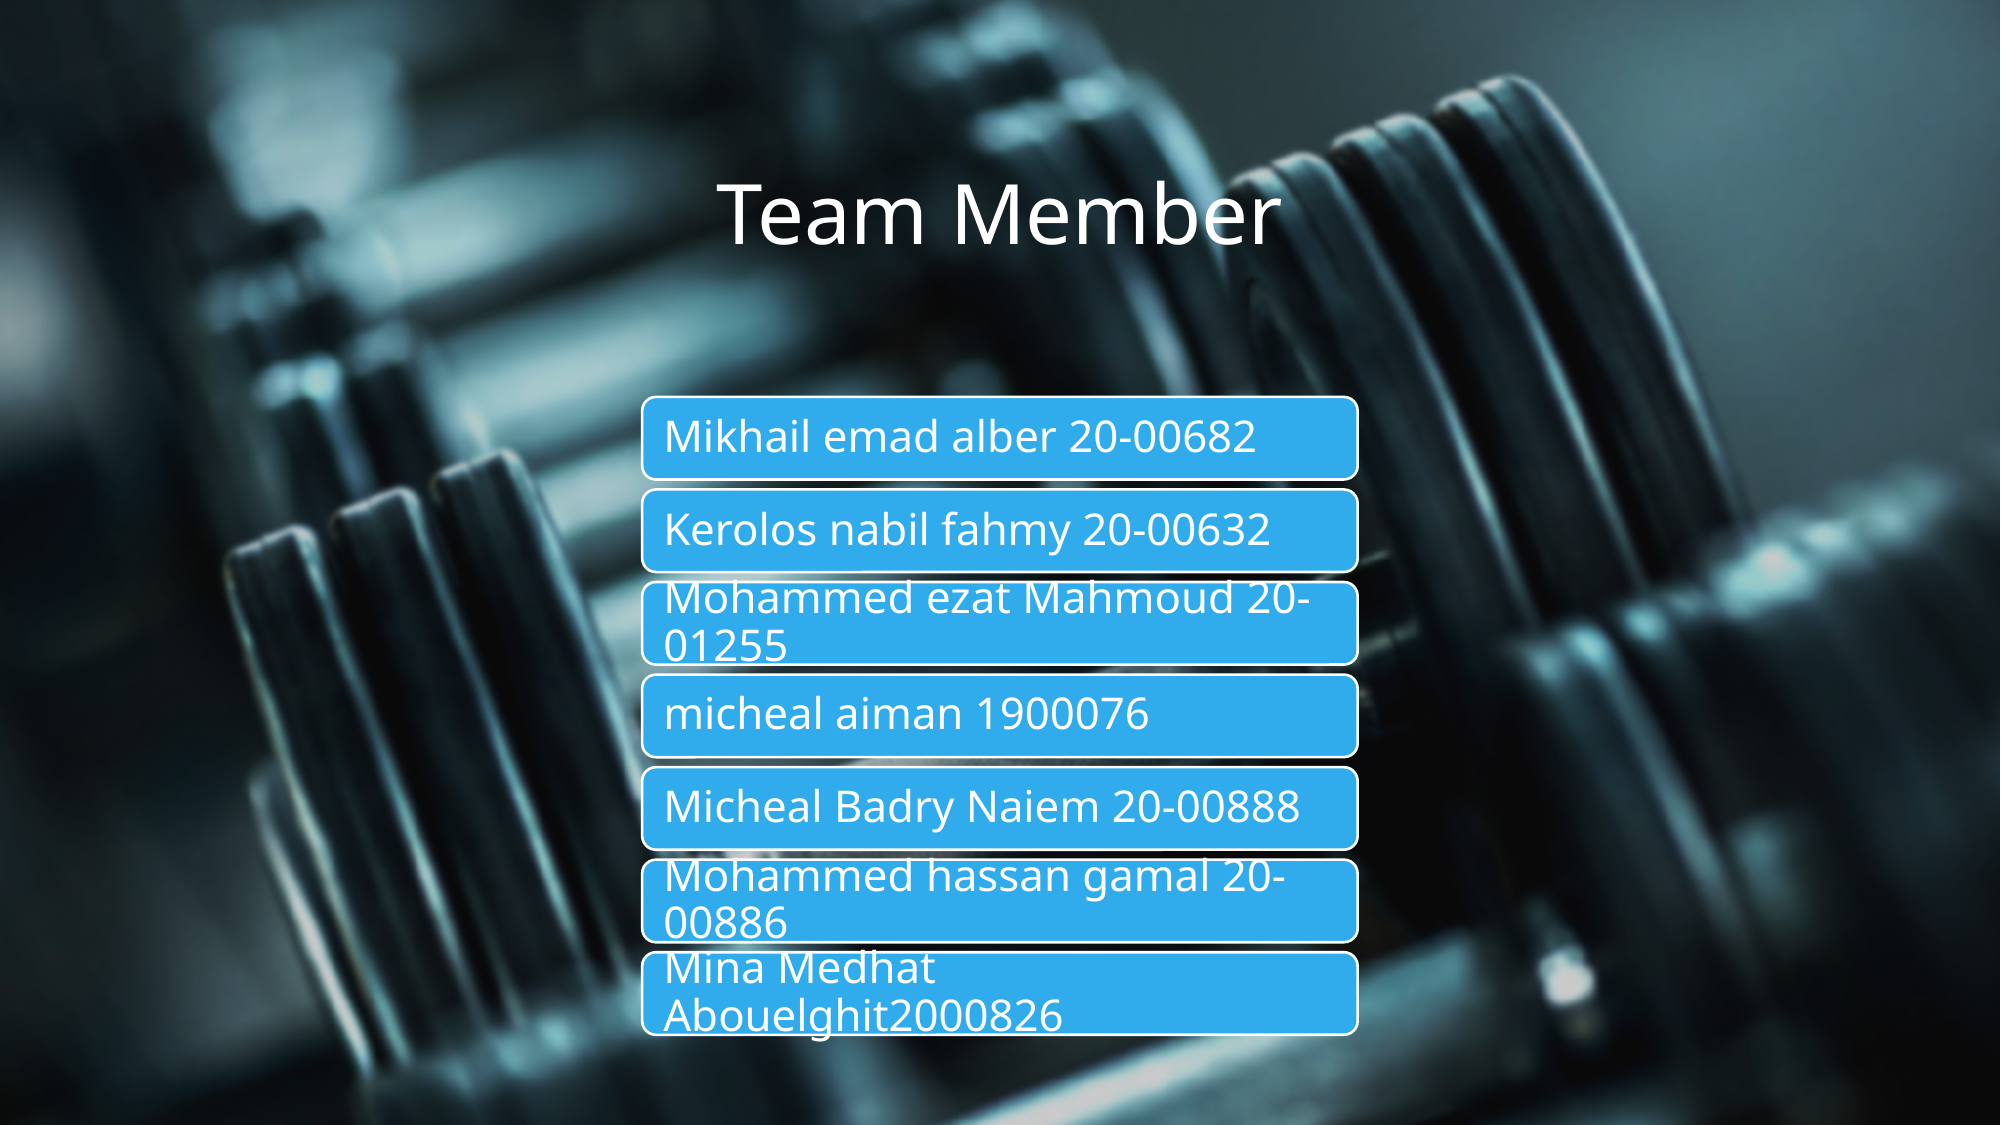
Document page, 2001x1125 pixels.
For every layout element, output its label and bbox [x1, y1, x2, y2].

picture [0, 0, 2000, 1125]
list [641, 379, 1358, 1053]
